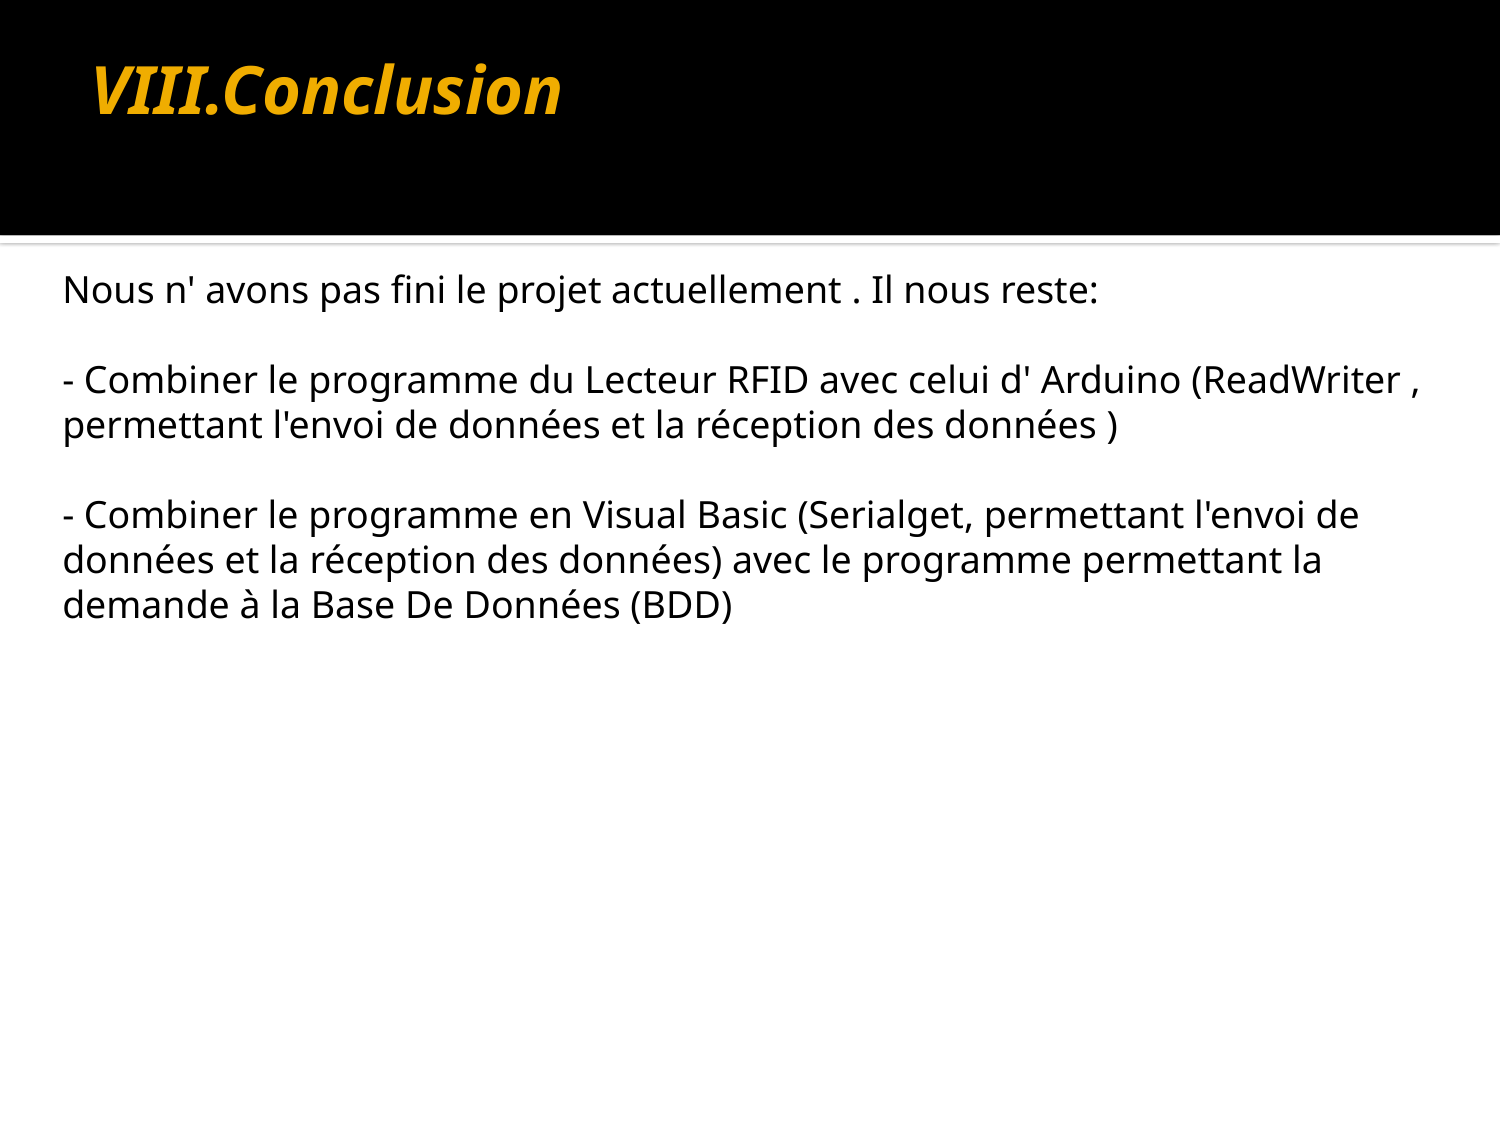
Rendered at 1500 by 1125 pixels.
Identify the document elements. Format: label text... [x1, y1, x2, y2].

text_box Nous n' avons pas fini le projet actuellement . Il nous reste: - Combiner le programme du Lecteur RFID avec celui d' Arduino (ReadWriter , permettant l'envoi de données et la réception des données ) - Combiner le programme en Visual Basic (Serialget, permettant l'envoi de données et la réception des données) avec le programme permettant la demande à la Base De Données (BDD) [47, 258, 1480, 634]
title VIII.Conclusion [75, 24, 1425, 231]
